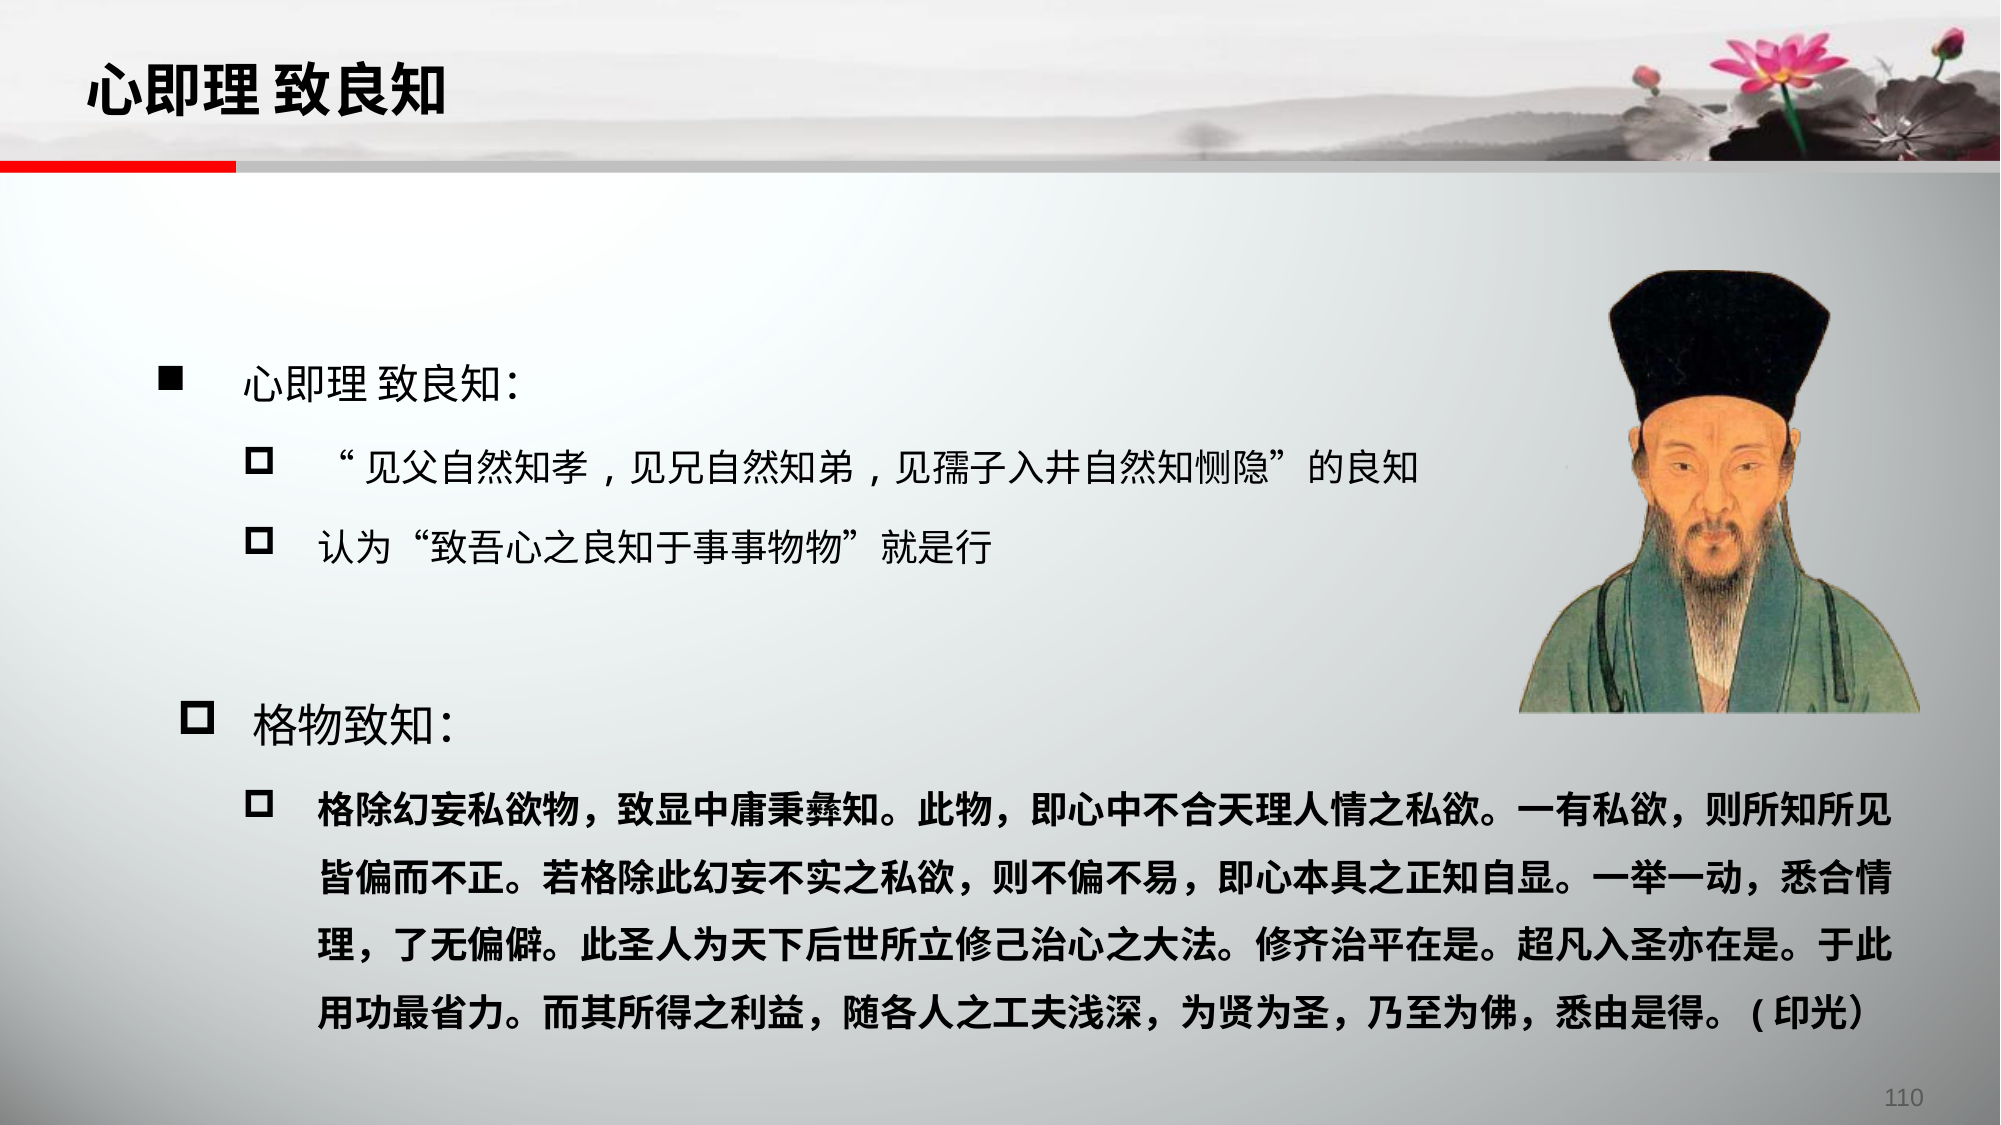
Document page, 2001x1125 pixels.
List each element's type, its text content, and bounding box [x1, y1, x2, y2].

list 心即理 致良知： “见父自然知孝,见兄自然知弟,见孺子入井自然知恻隐”的良知 认为“致吾心之良知于事事物物”就是行 格物致知： 格除幻妄私欲物，致显中庸秉彝知。此物，即心中不合天理人情之私欲。一有私欲，则所知所见皆偏而不正。若格除此幻妄不实之私欲，则不偏不易，即心本具之正知自显。一举一动，悉合情理，了无偏僻。此圣人为天下后世所立修己治心之大法。修齐治平在是。超凡入圣亦在是。于此用功最省力。而其所得之利益，随各人之工夫浅深，为贤为圣，乃至为佛，悉由是得。(印光） [140, 325, 1920, 1025]
slide_number 110 [1818, 1073, 1940, 1117]
title 心即理 致良知 [70, 19, 1520, 157]
picture [0, 173, 2000, 1125]
picture [0, 0, 2000, 160]
